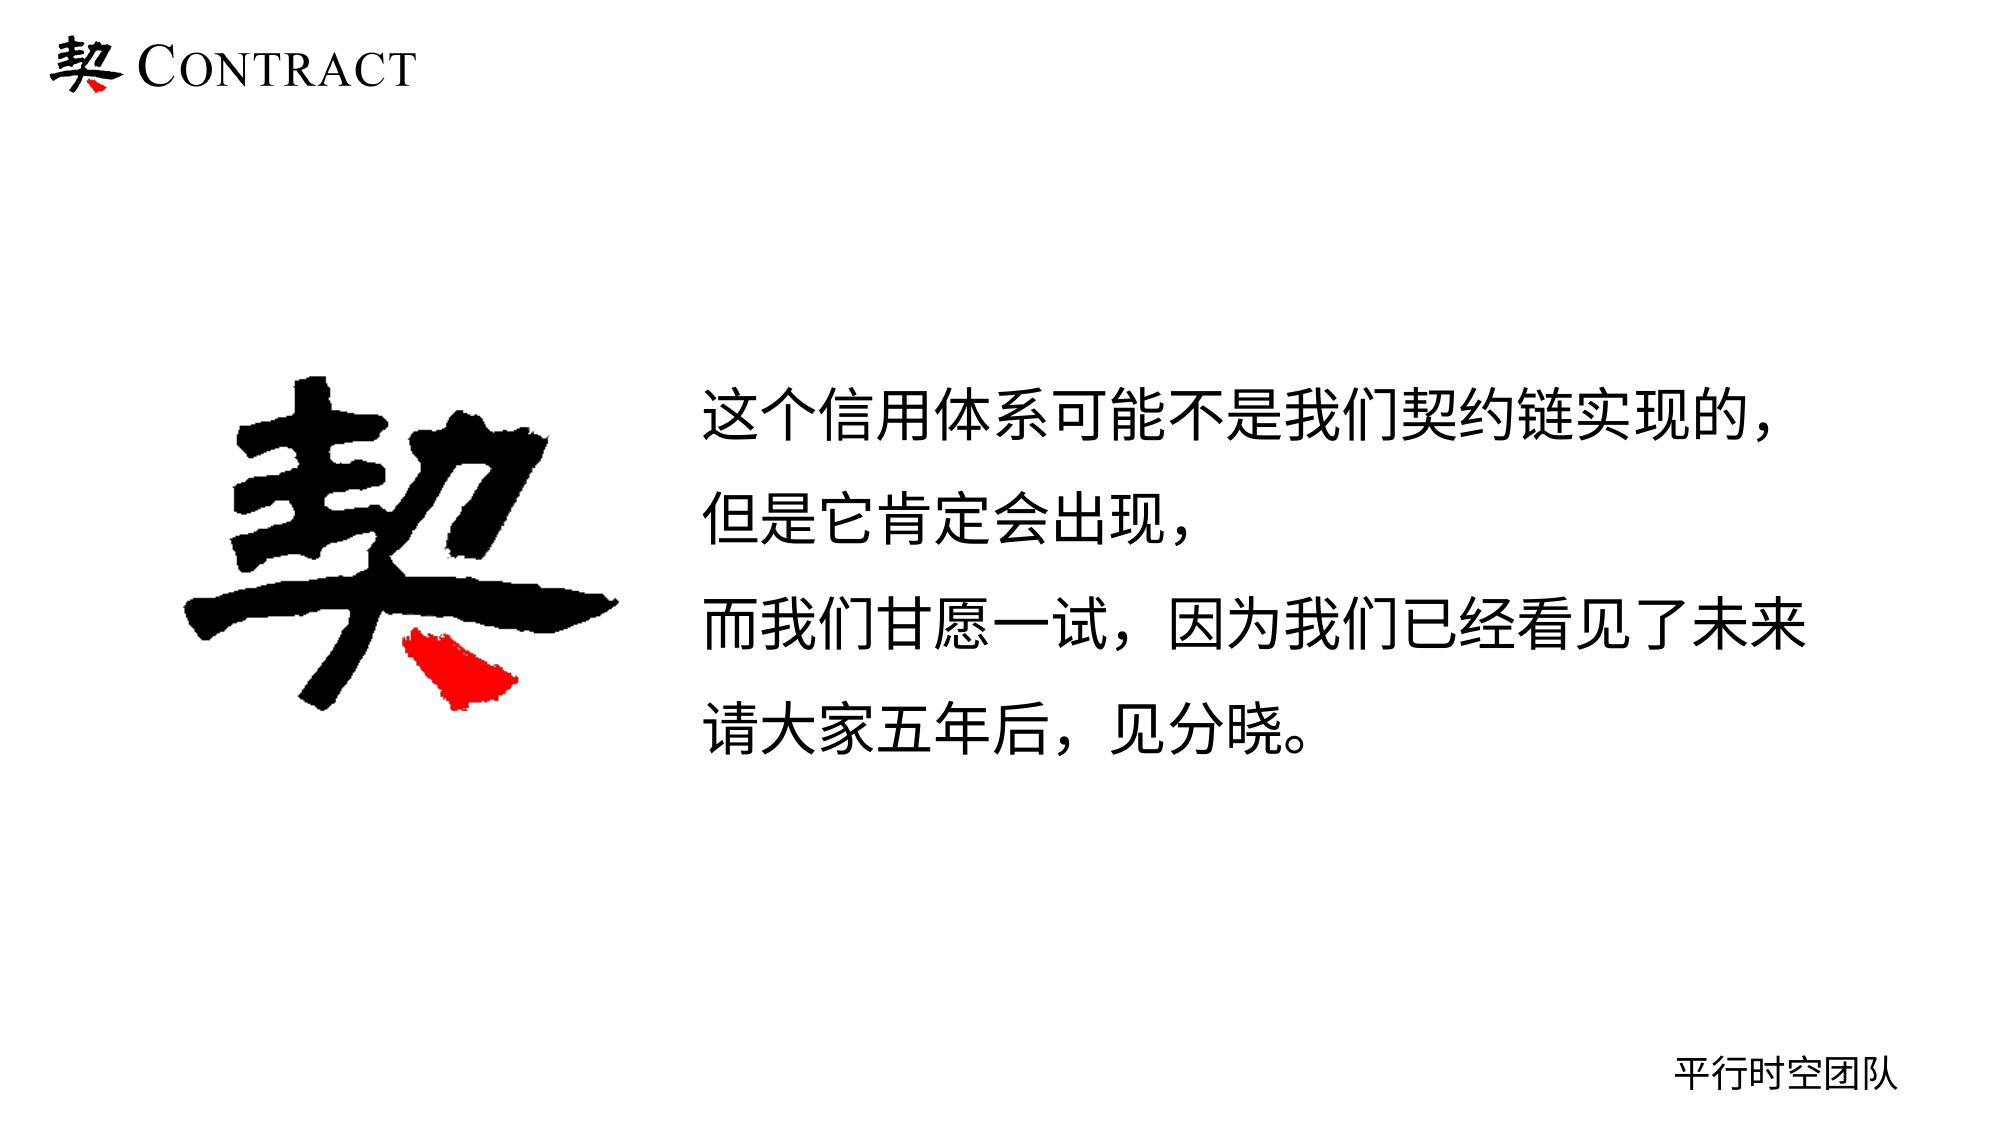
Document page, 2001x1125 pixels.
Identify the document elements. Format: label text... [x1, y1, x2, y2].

text_box 这个信用体系可能不是我们契约链实现的， 但是它肯定会出现， 而我们甘愿一试，因为我们已经看见了未来 请大家五年后，见分晓。 [732, 335, 1823, 770]
picture [37, 5, 432, 115]
picture [90, 199, 732, 841]
